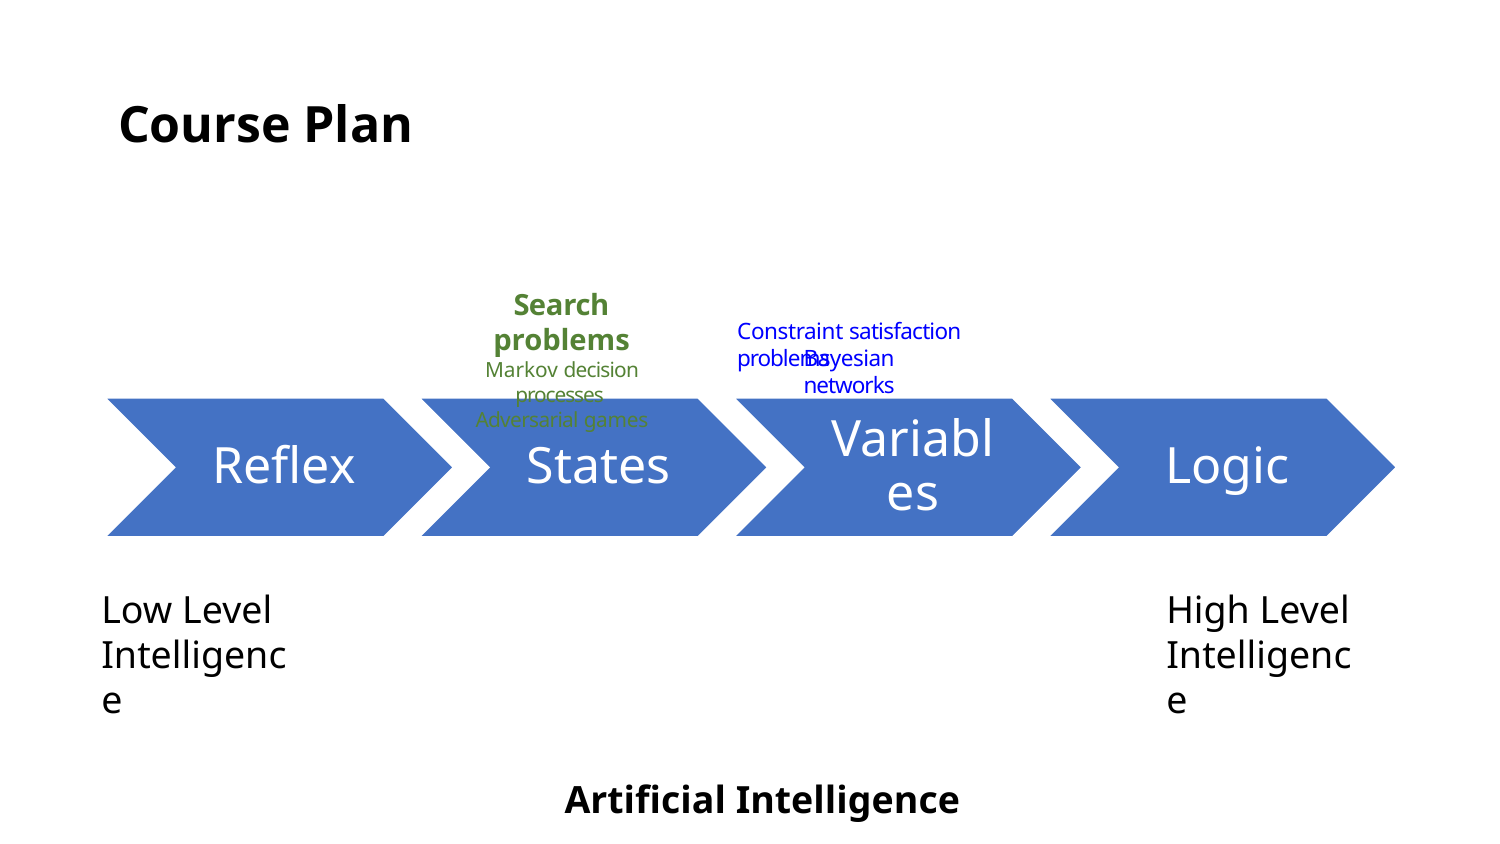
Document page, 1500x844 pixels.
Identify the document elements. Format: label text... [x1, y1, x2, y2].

text_box High Level Intelligence [1151, 578, 1378, 729]
text_box Variables [730, 396, 1084, 539]
text_box Logic [1045, 396, 1399, 539]
text_box Artificial Intelligence [549, 768, 976, 829]
text_box Low Level Intelligence [86, 578, 314, 729]
title Course Plan [103, 44, 1397, 208]
text_box Reflex [101, 396, 456, 539]
text_box States [416, 396, 770, 539]
text_box Constraint satisfaction problems [735, 315, 1045, 372]
text_box Search problems Markov decision processes Adversarial games [430, 279, 693, 439]
text_box Bayesian networks [802, 341, 979, 398]
